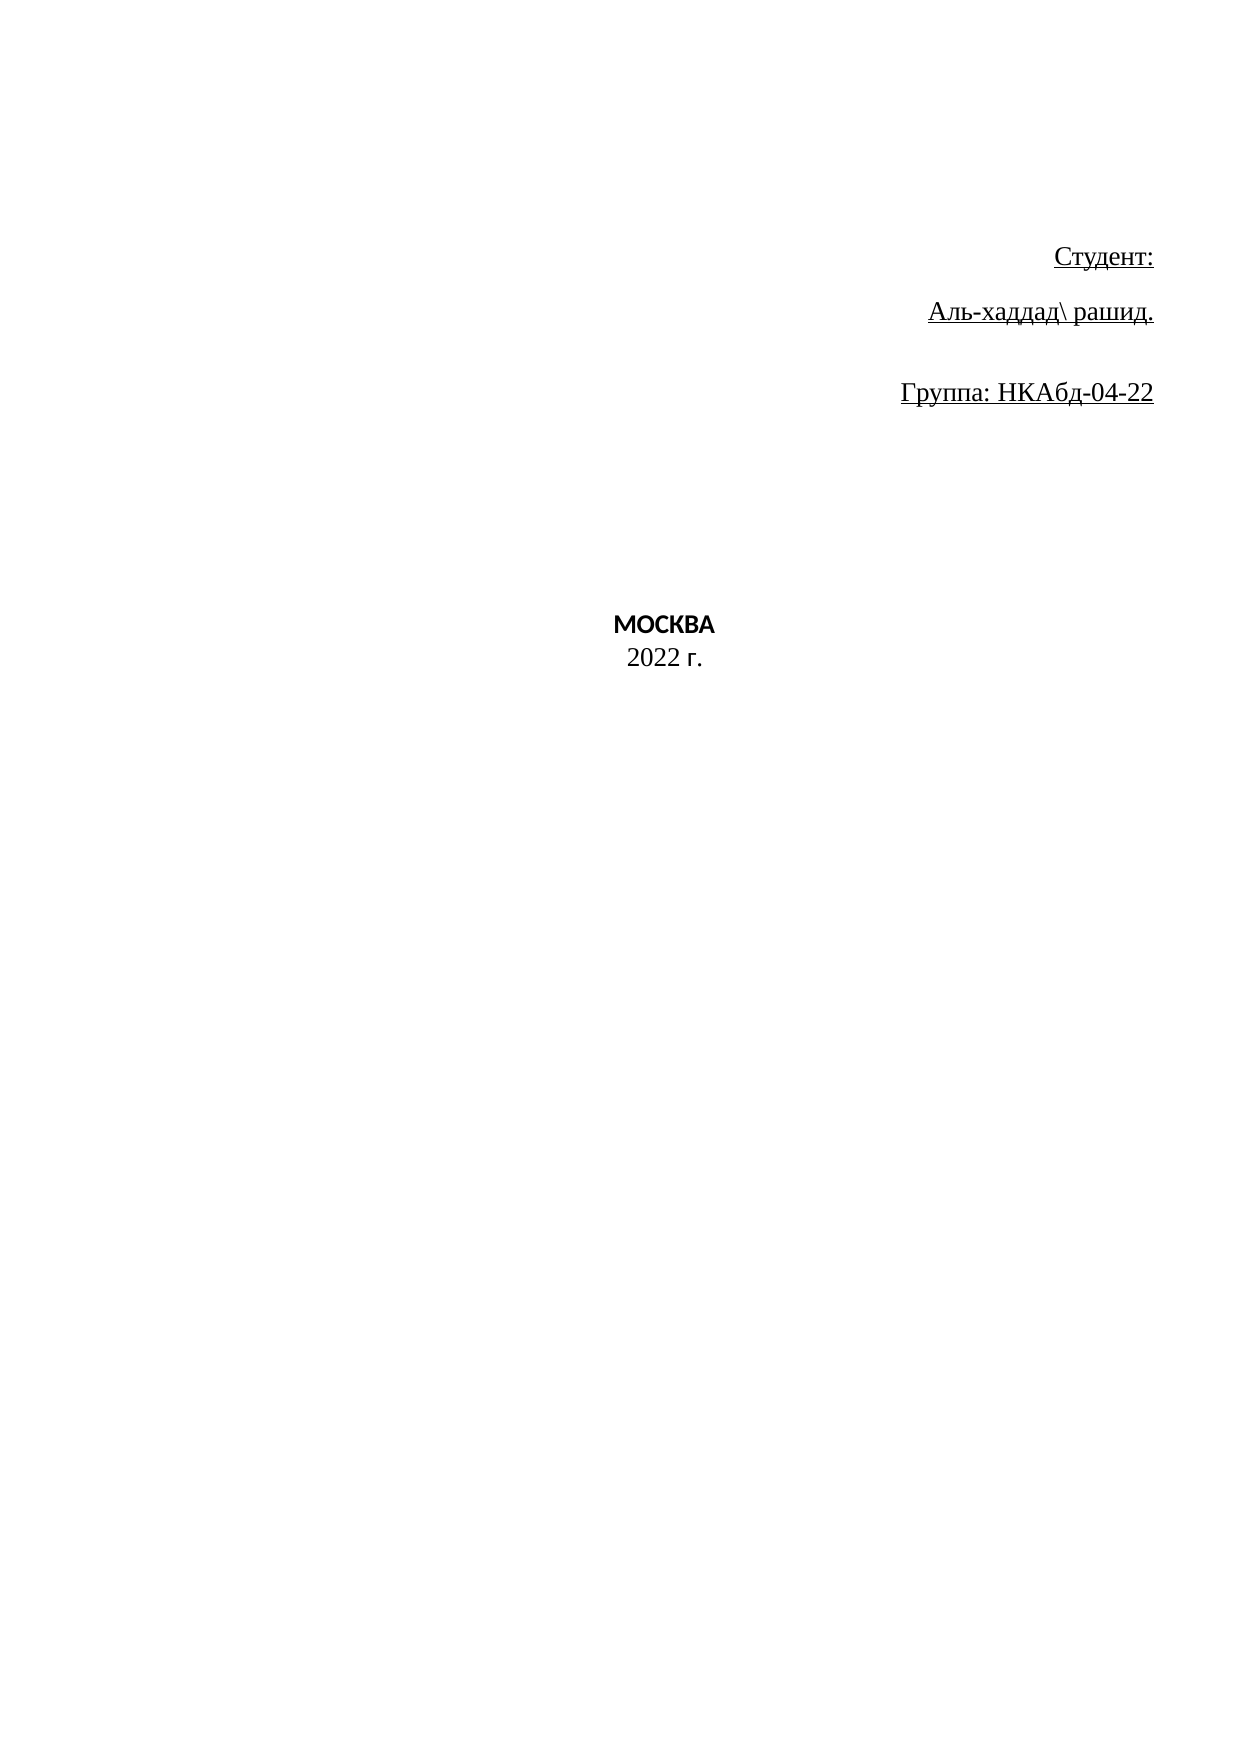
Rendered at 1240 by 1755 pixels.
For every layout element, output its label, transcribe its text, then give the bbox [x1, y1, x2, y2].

text_box МОСКВА 2022 г. [610, 604, 718, 673]
text_box Студент: Аль-хаддад\ рашид. Группа: НКАбд-04-22 [896, 236, 1155, 407]
